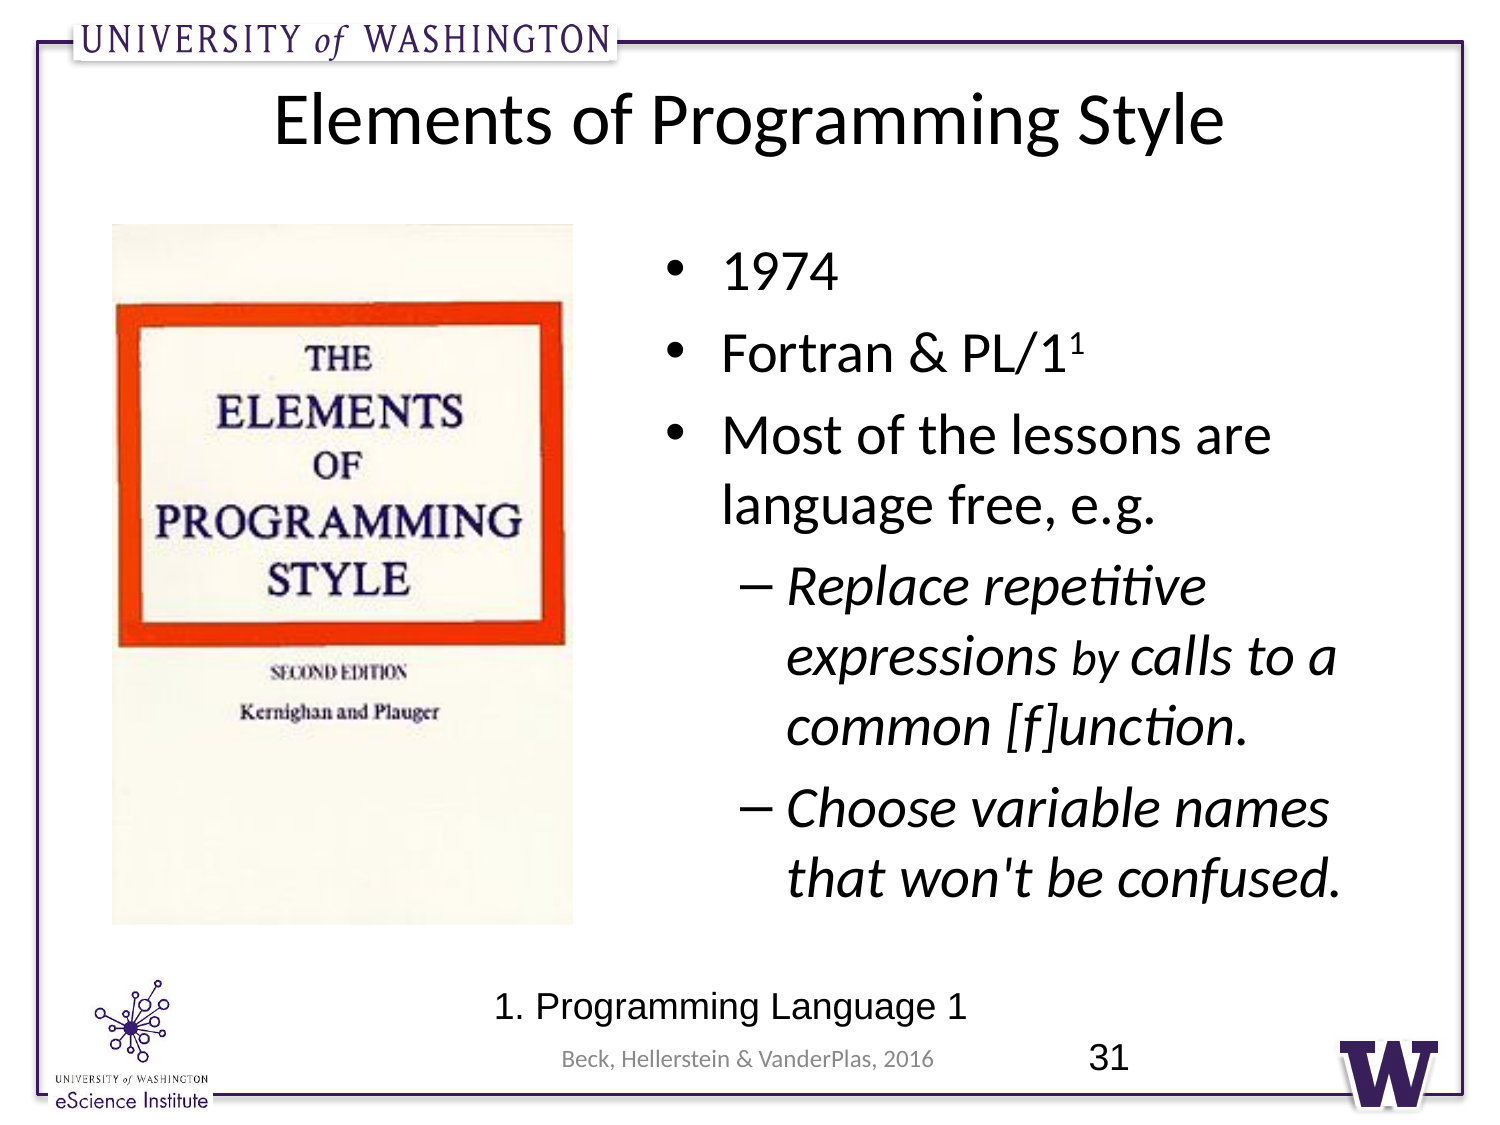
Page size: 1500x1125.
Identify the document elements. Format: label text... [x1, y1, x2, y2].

text_box 1. Programming Language 1 [478, 974, 983, 1035]
list 1974 Fortran & PL/11 Most of the lessons are language free, e.g. Replace repetitive expressions by calls to a common [f]unction. Choose variable names that won't be confused. [650, 224, 1425, 975]
picture [112, 224, 574, 926]
title Elements of Programming Style [75, 62, 1425, 200]
footer Beck, Hellerstein & VanderPlas, 2016 [510, 1027, 986, 1088]
slide_number 31 [1073, 1025, 1300, 1085]
picture [81, 24, 609, 61]
picture [48, 978, 213, 1113]
picture [1340, 1041, 1438, 1107]
